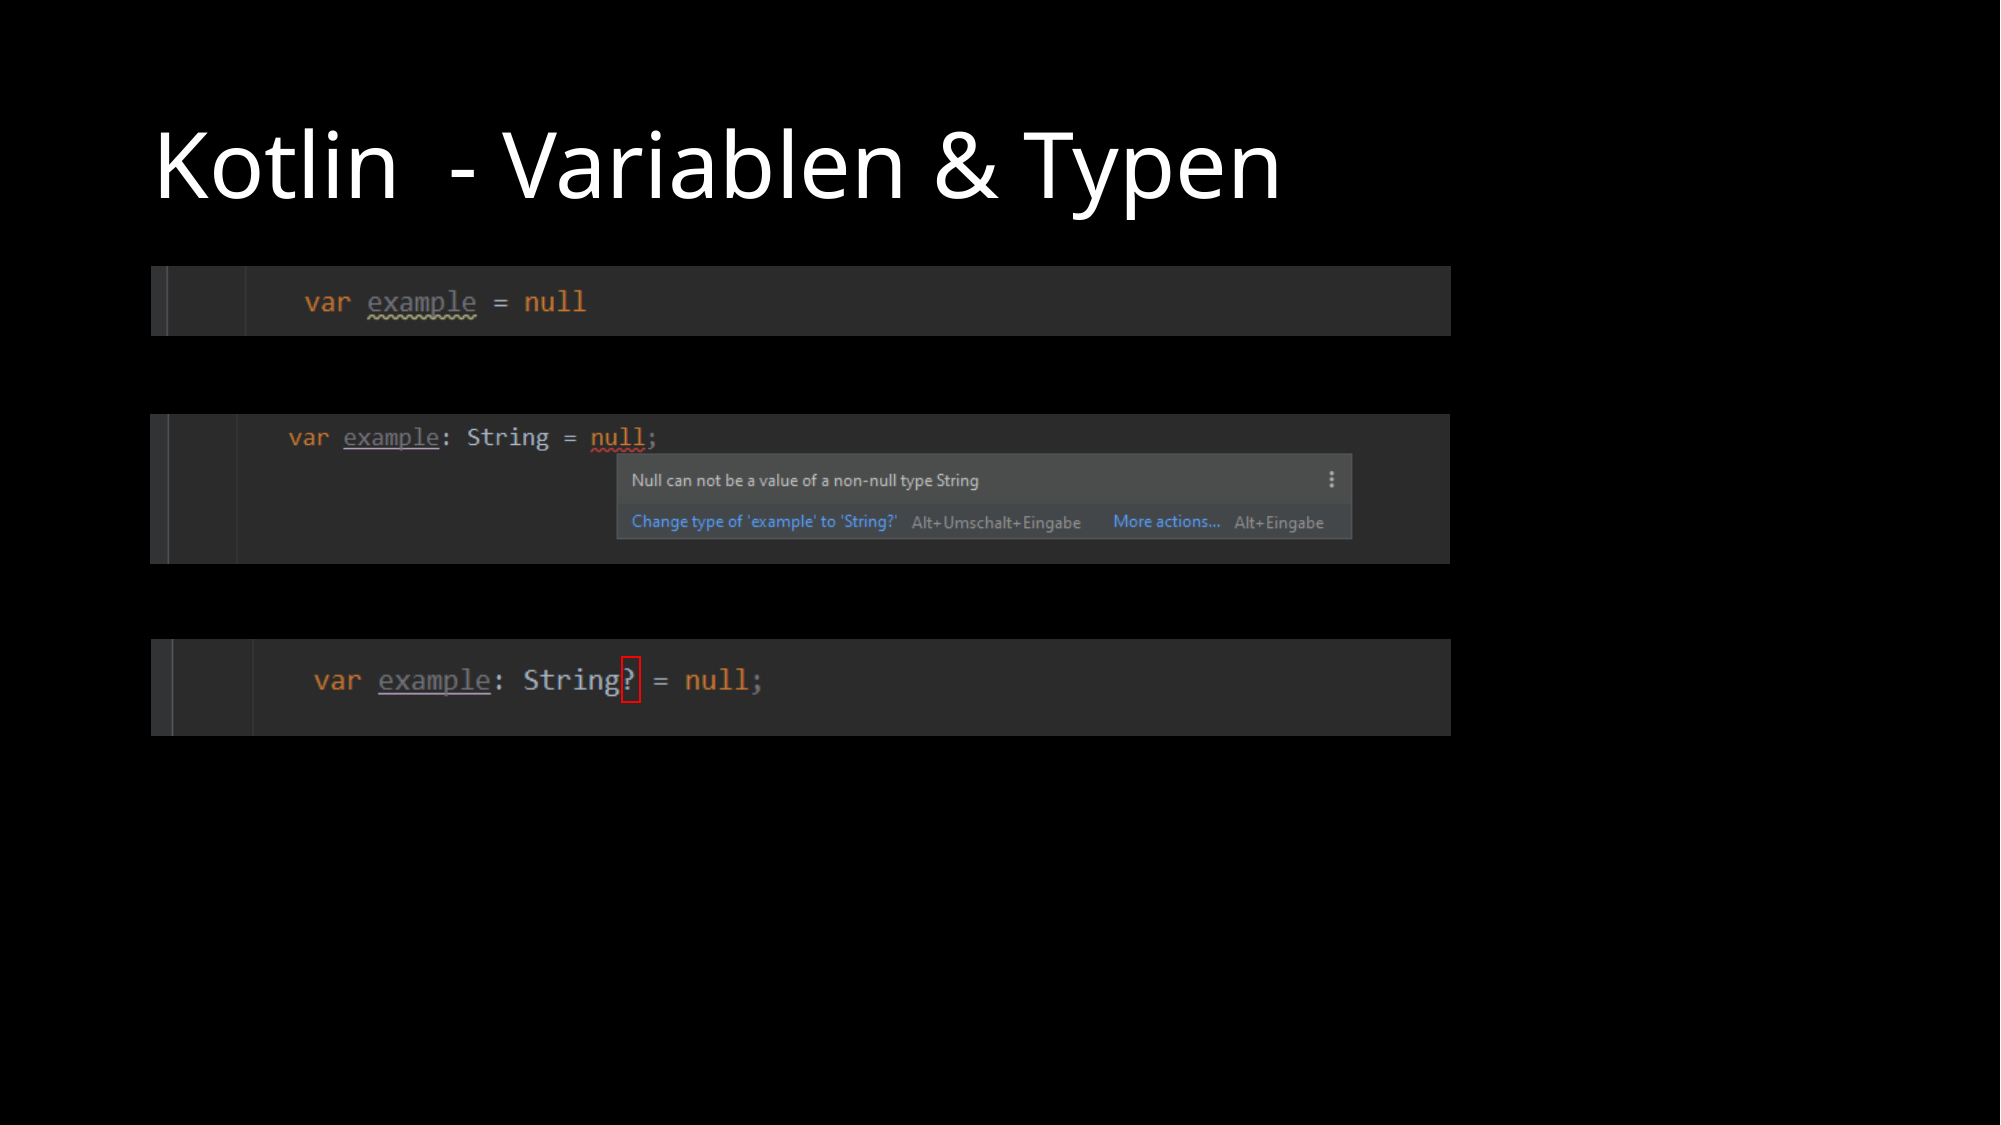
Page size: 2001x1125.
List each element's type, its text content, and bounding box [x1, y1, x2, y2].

picture [151, 639, 1451, 736]
picture [151, 266, 1451, 336]
picture [150, 414, 1450, 564]
title Kotlin - Variablen & Typen [137, 59, 1863, 278]
